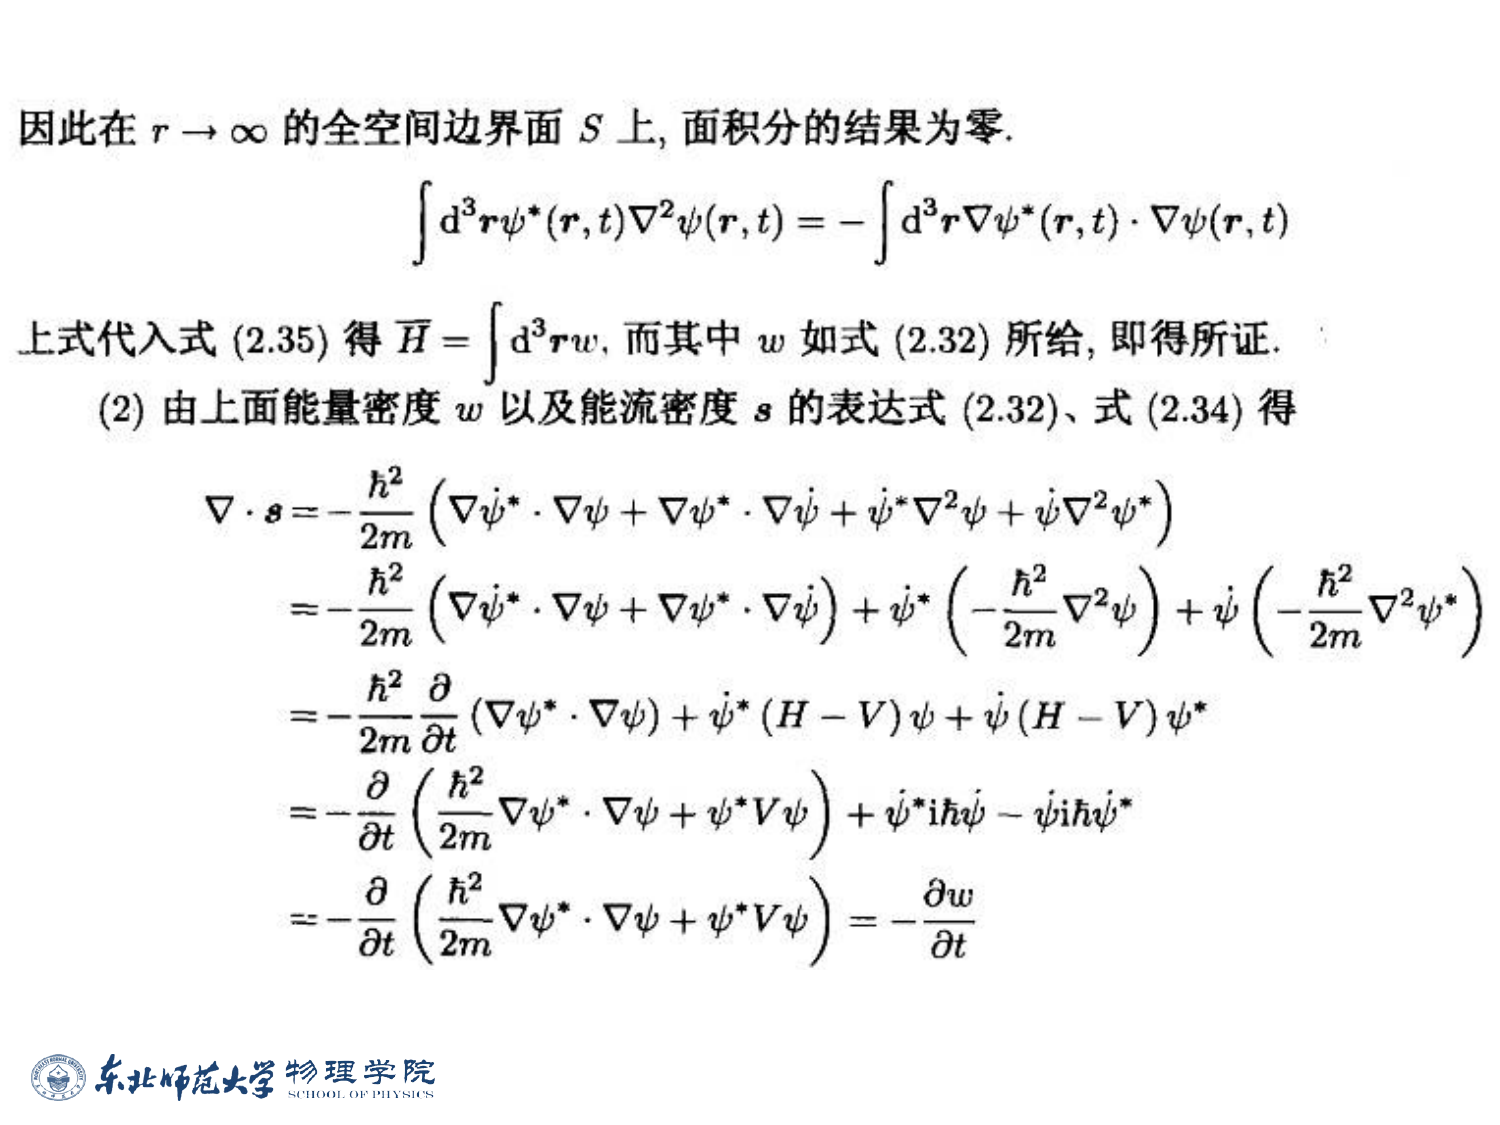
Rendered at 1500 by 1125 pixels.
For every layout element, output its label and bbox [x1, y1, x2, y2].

picture [20, 1054, 440, 1101]
picture [0, 79, 1500, 971]
